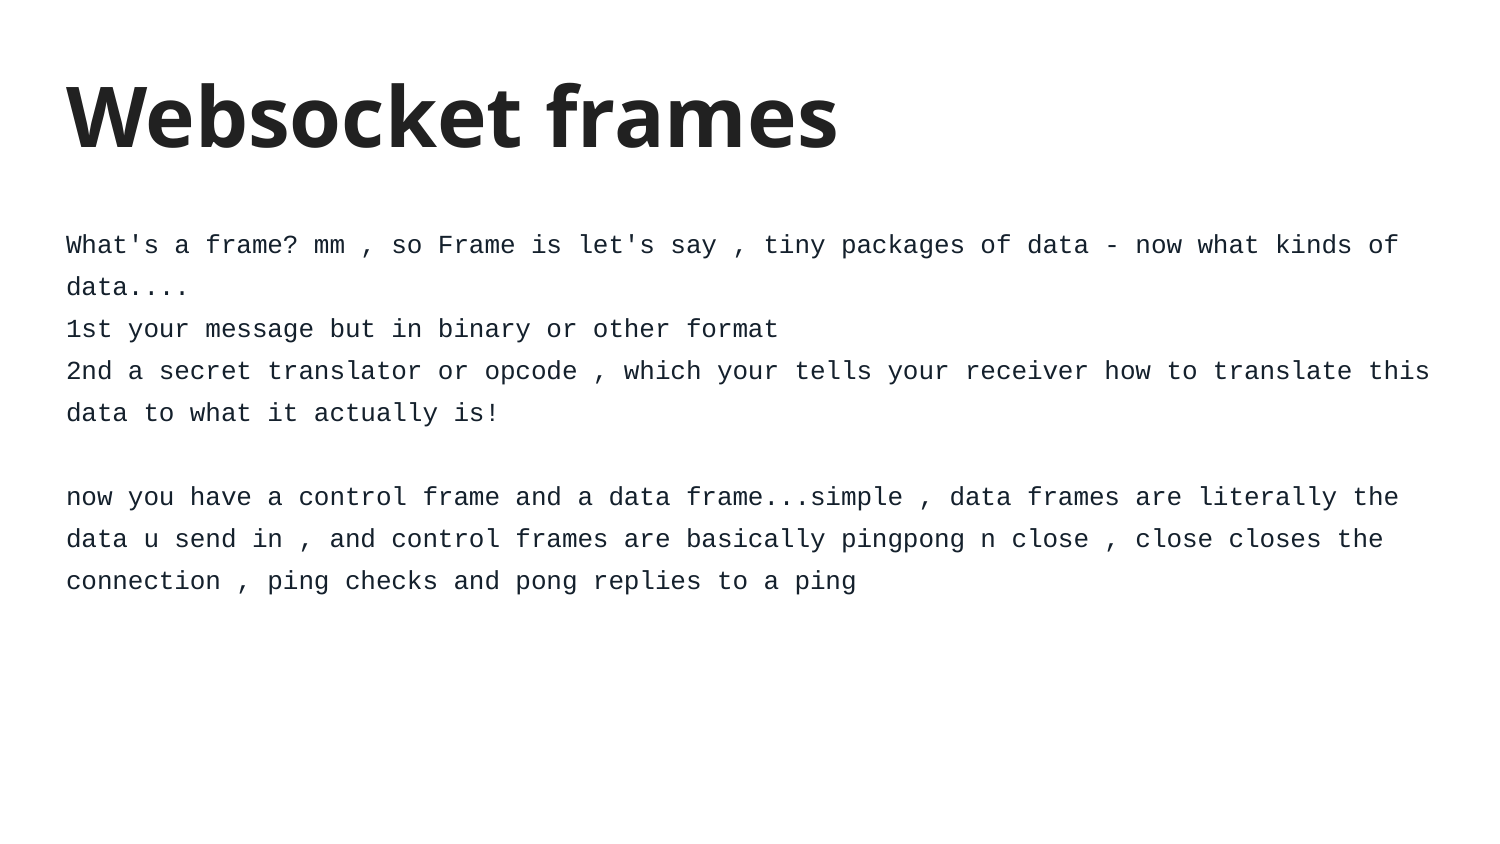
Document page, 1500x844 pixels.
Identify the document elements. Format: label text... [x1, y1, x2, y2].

list What's a frame? mm , so Frame is let's say , tiny packages of data - now what kinds of data.... 1st your message but in binary or other format 2nd a secret translator or opcode , which your tells your receiver how to translate this data to what it actually is! now you have a control frame and a data frame...simple , data frames are literally the data u send in , and control frames are basically pingpong n close , close closes the connection , ping checks and pong replies to a ping [51, 201, 1449, 750]
title Websocket frames [51, 48, 1449, 180]
